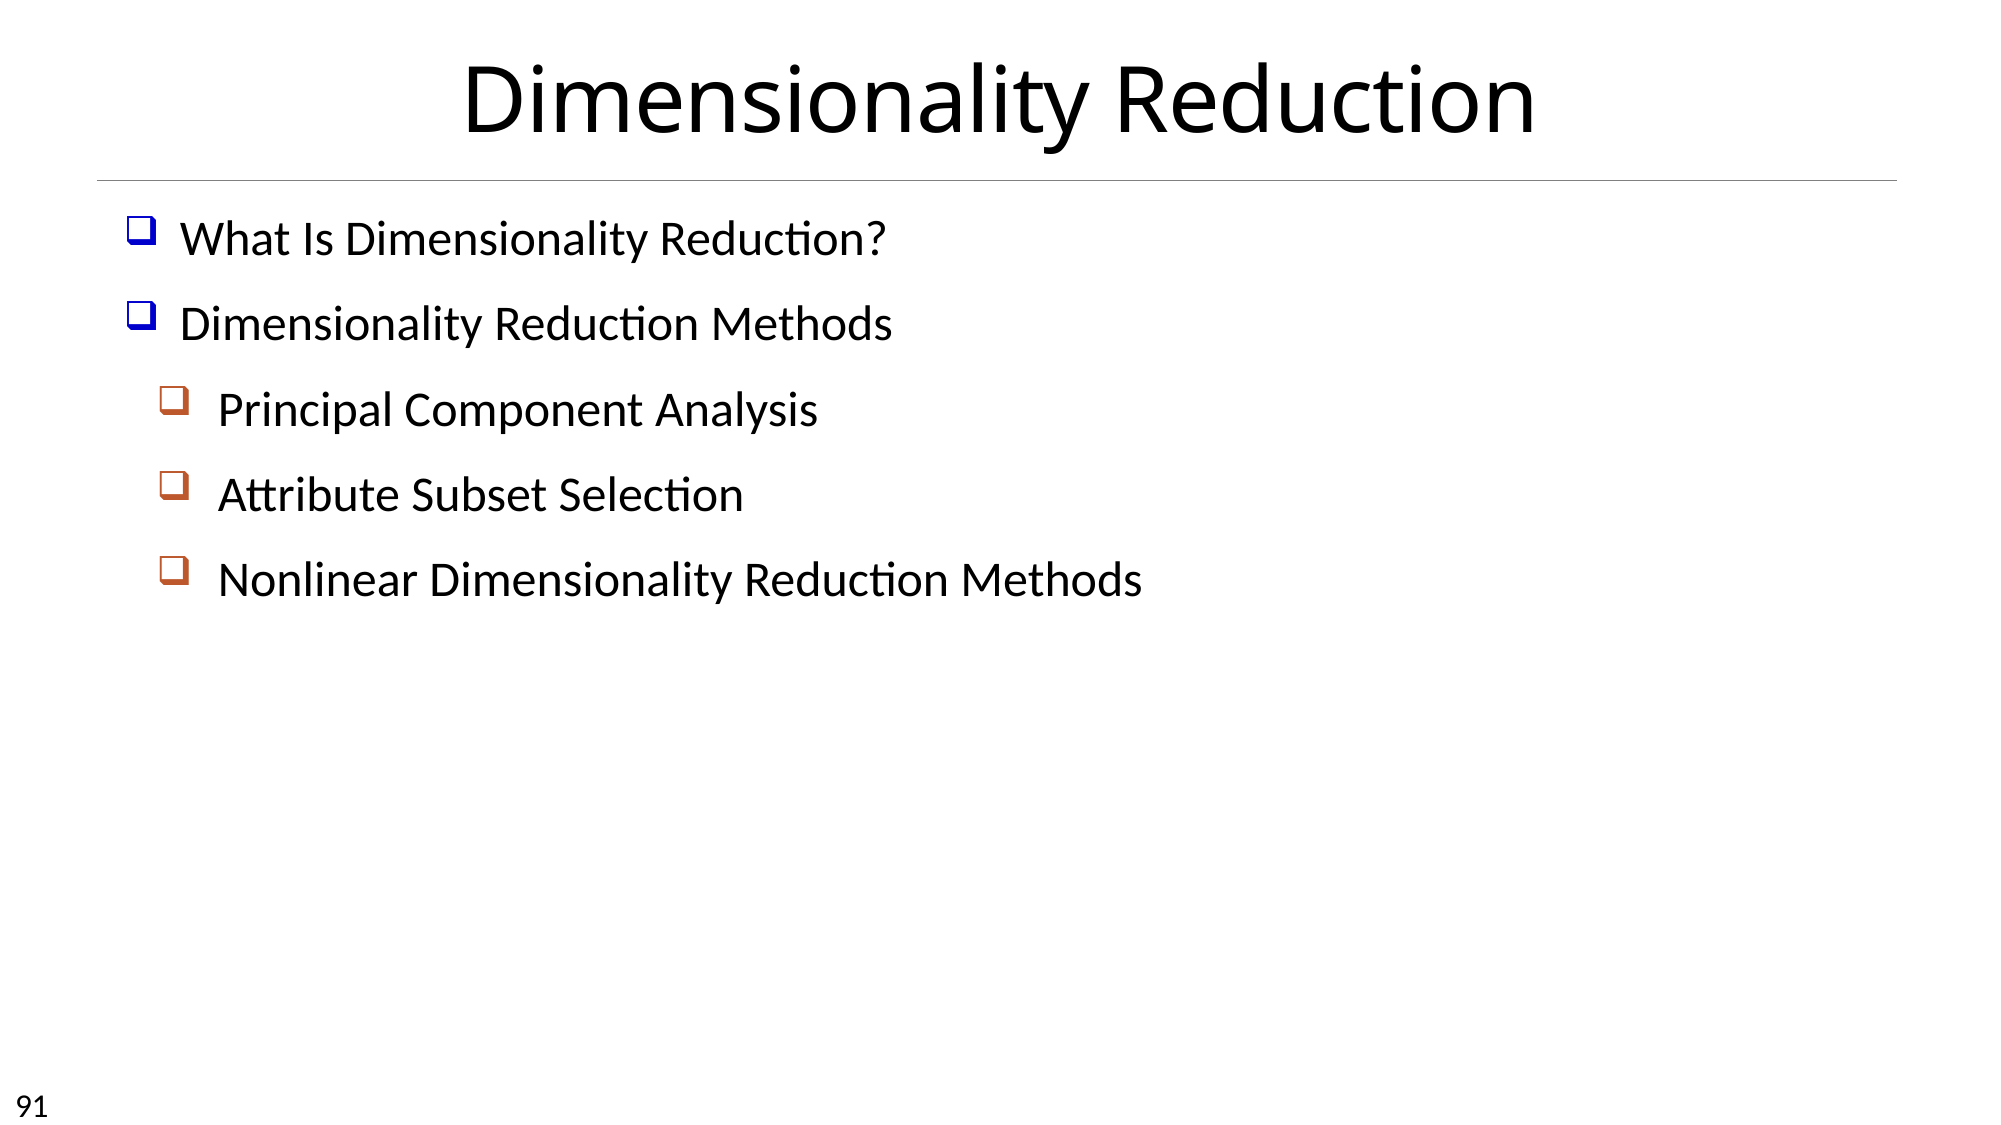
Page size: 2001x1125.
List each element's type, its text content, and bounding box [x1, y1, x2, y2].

list What Is Dimensionality Reduction? Dimensionality Reduction Methods Principal Component Analysis Attribute Subset Selection Nonlinear Dimensionality Reduction Methods [108, 198, 1892, 1061]
title Dimensionality Reduction [89, 13, 1911, 159]
